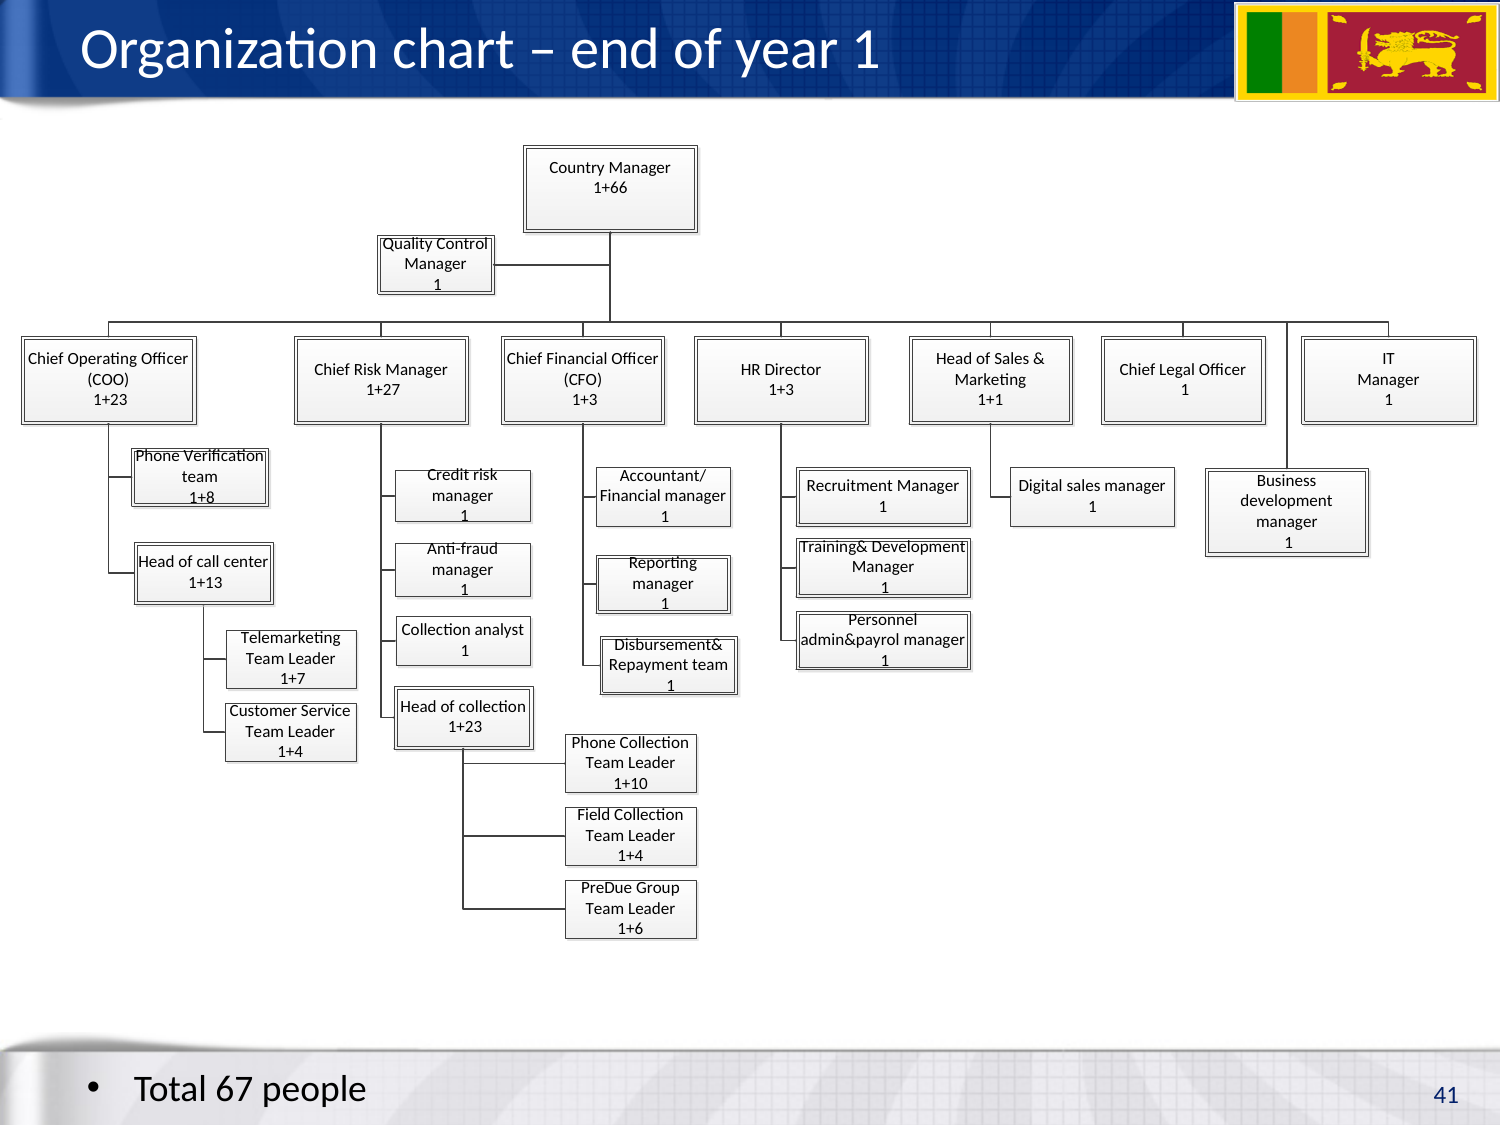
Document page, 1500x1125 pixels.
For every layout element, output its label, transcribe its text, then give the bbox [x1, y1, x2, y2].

picture [17, 142, 1481, 953]
picture [0, 0, 1500, 120]
picture [0, 1032, 1500, 1125]
slide_number 41 [1356, 1070, 1475, 1117]
title Organization chart – end of year 1 [64, 19, 1228, 71]
text_box Total 67 people [72, 1056, 383, 1117]
